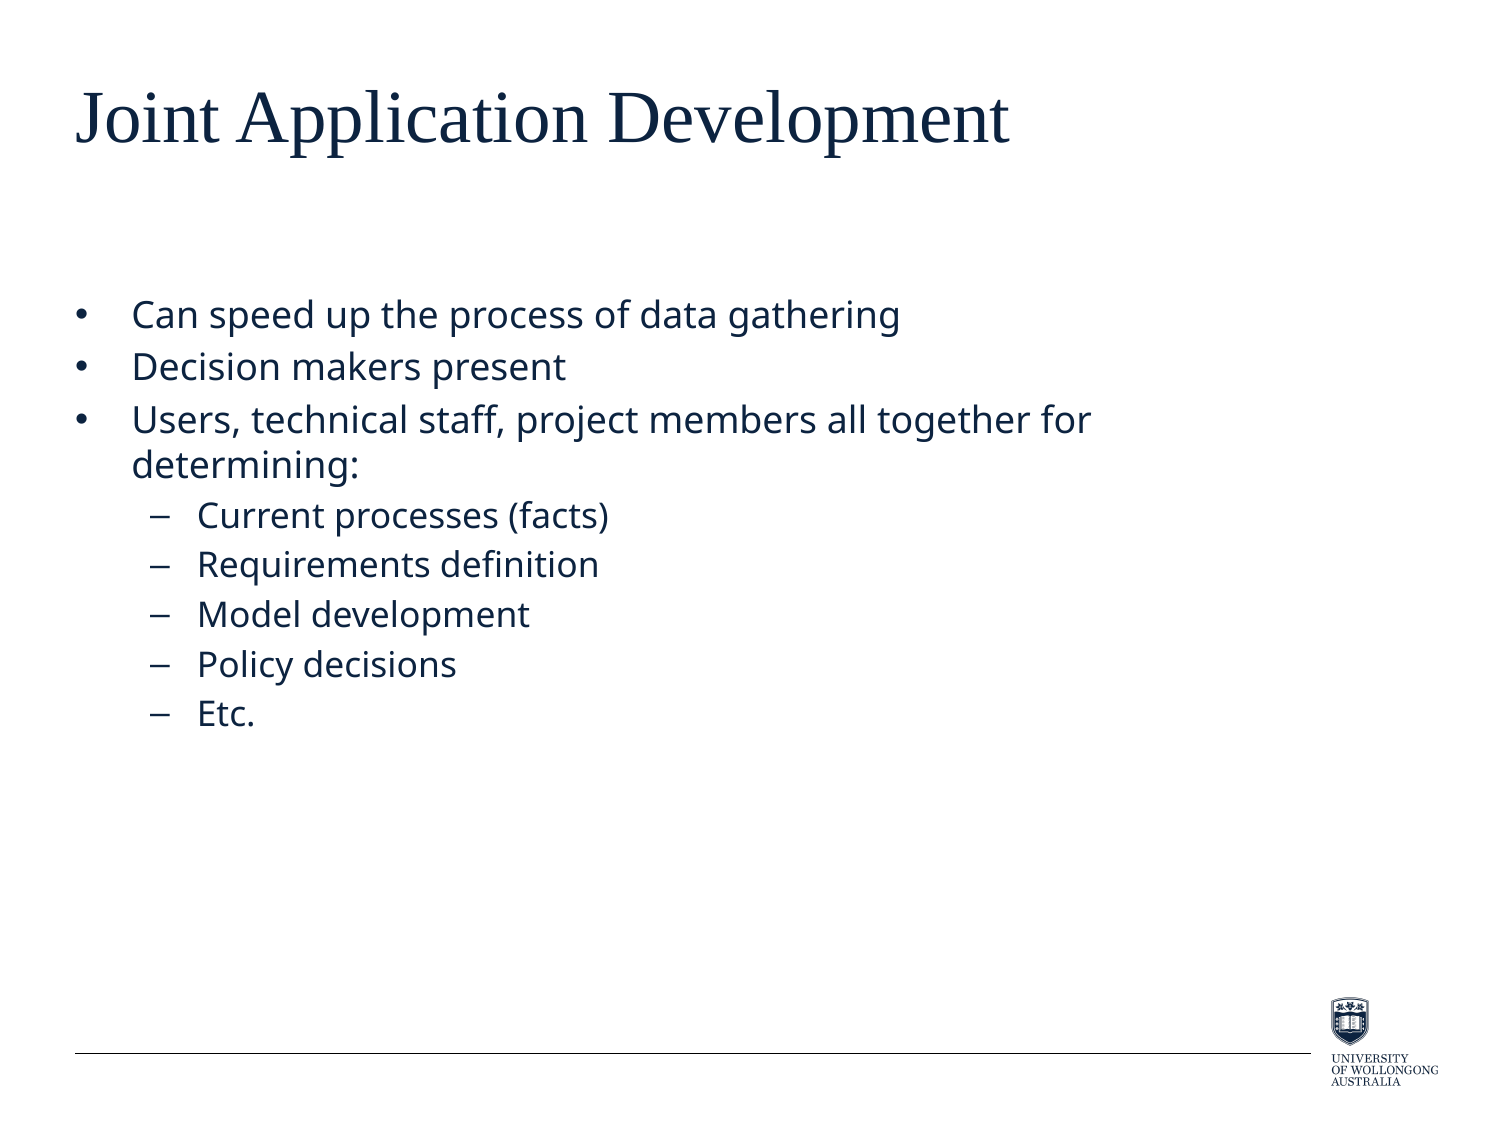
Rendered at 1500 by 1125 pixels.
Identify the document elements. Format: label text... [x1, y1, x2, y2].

title Joint Application Development [75, 67, 1270, 207]
list Can speed up the process of data gathering Decision makers present Users, technical staff, project members all together for determining: Current processes (facts) Requirements definition Model development Policy decisions Etc. [75, 290, 1270, 1028]
